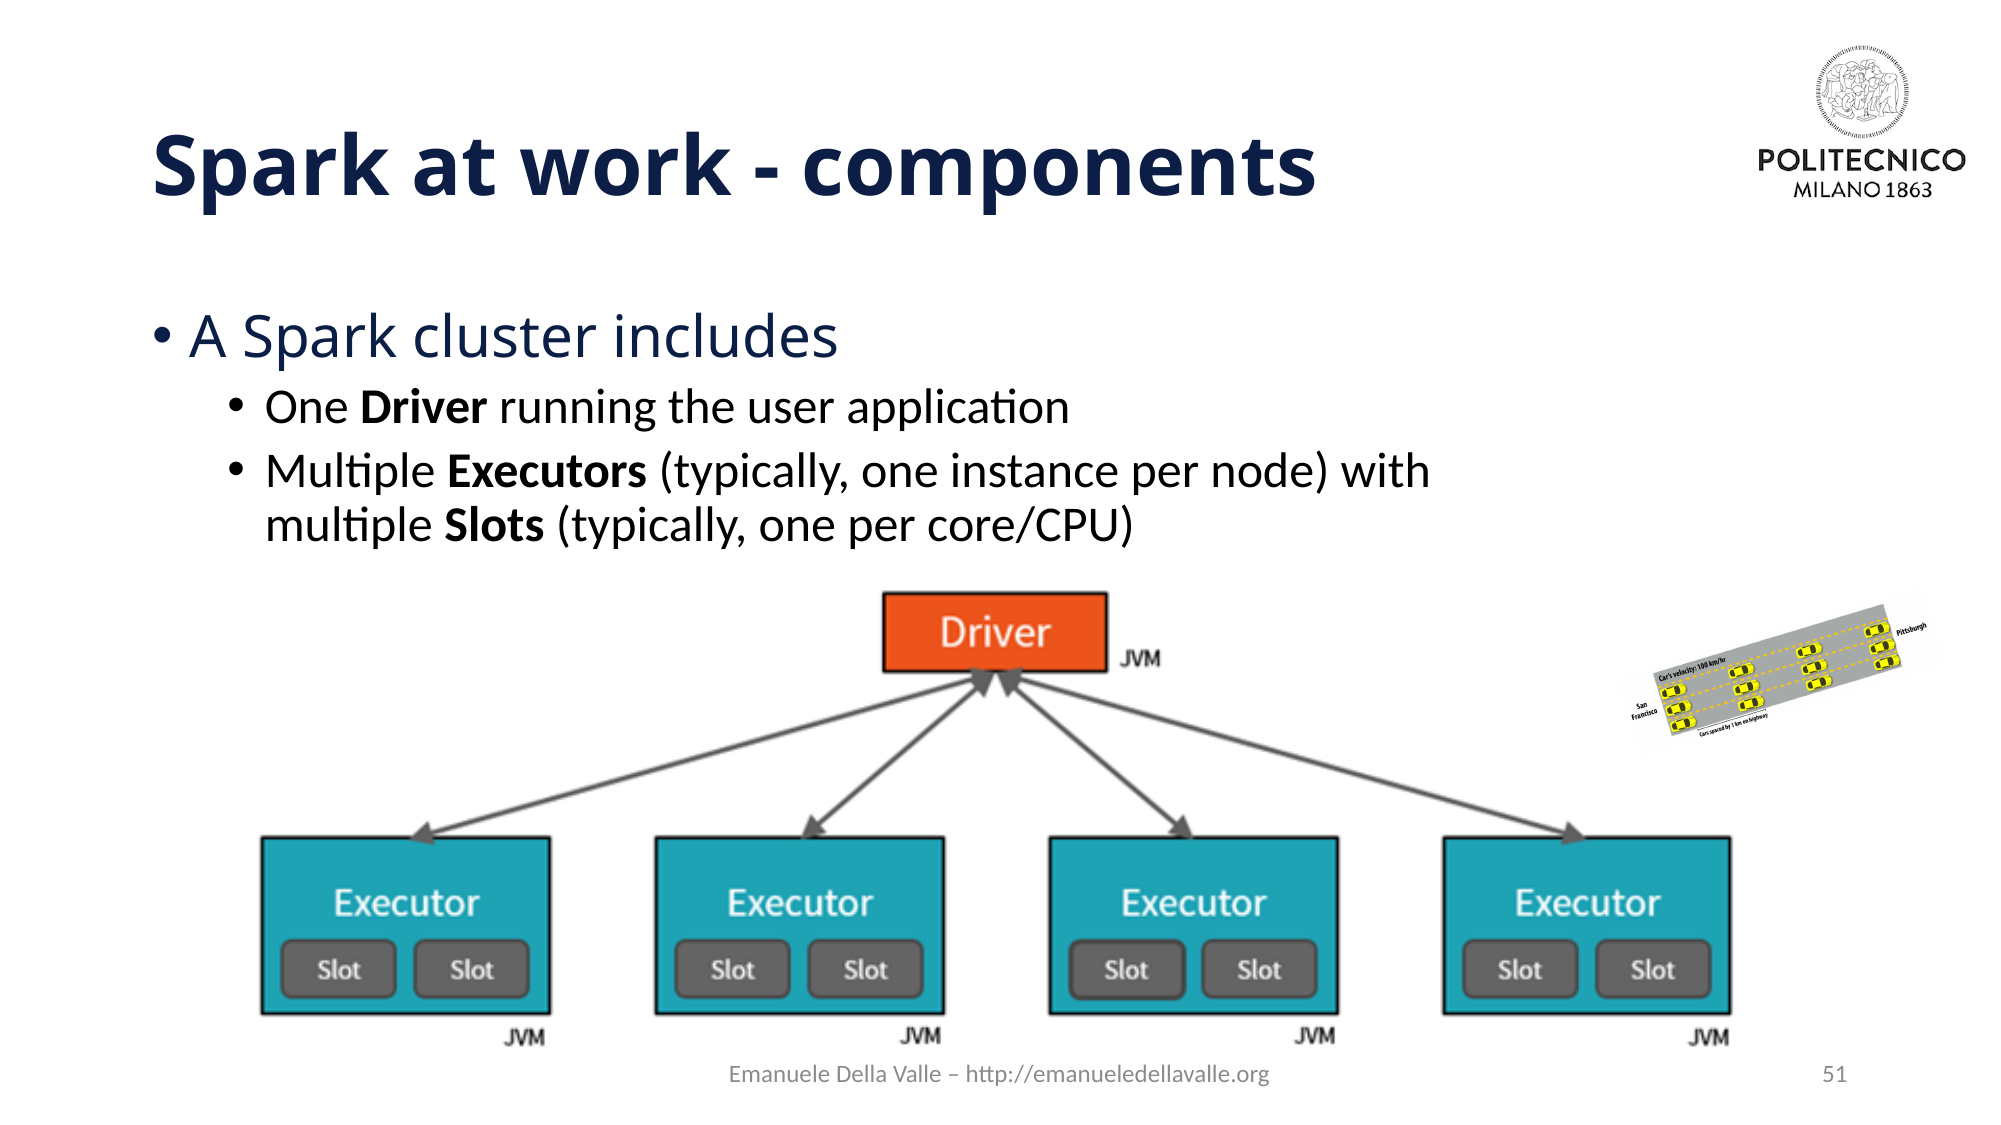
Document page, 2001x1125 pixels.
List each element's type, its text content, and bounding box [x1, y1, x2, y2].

list A Spark cluster includes One Driver running the user application Multiple Executors (typically, one instance per node) with multiple Slots (typically, one per core/CPU) [137, 299, 1863, 1014]
picture [249, 585, 1945, 1055]
slide_number 51 [1498, 1042, 1863, 1103]
title Spark at work - components [137, 59, 1502, 278]
footer Emanuele Della Valle – http://emanueledellavalle.org [536, 1055, 1464, 1103]
picture [1759, 45, 1966, 198]
